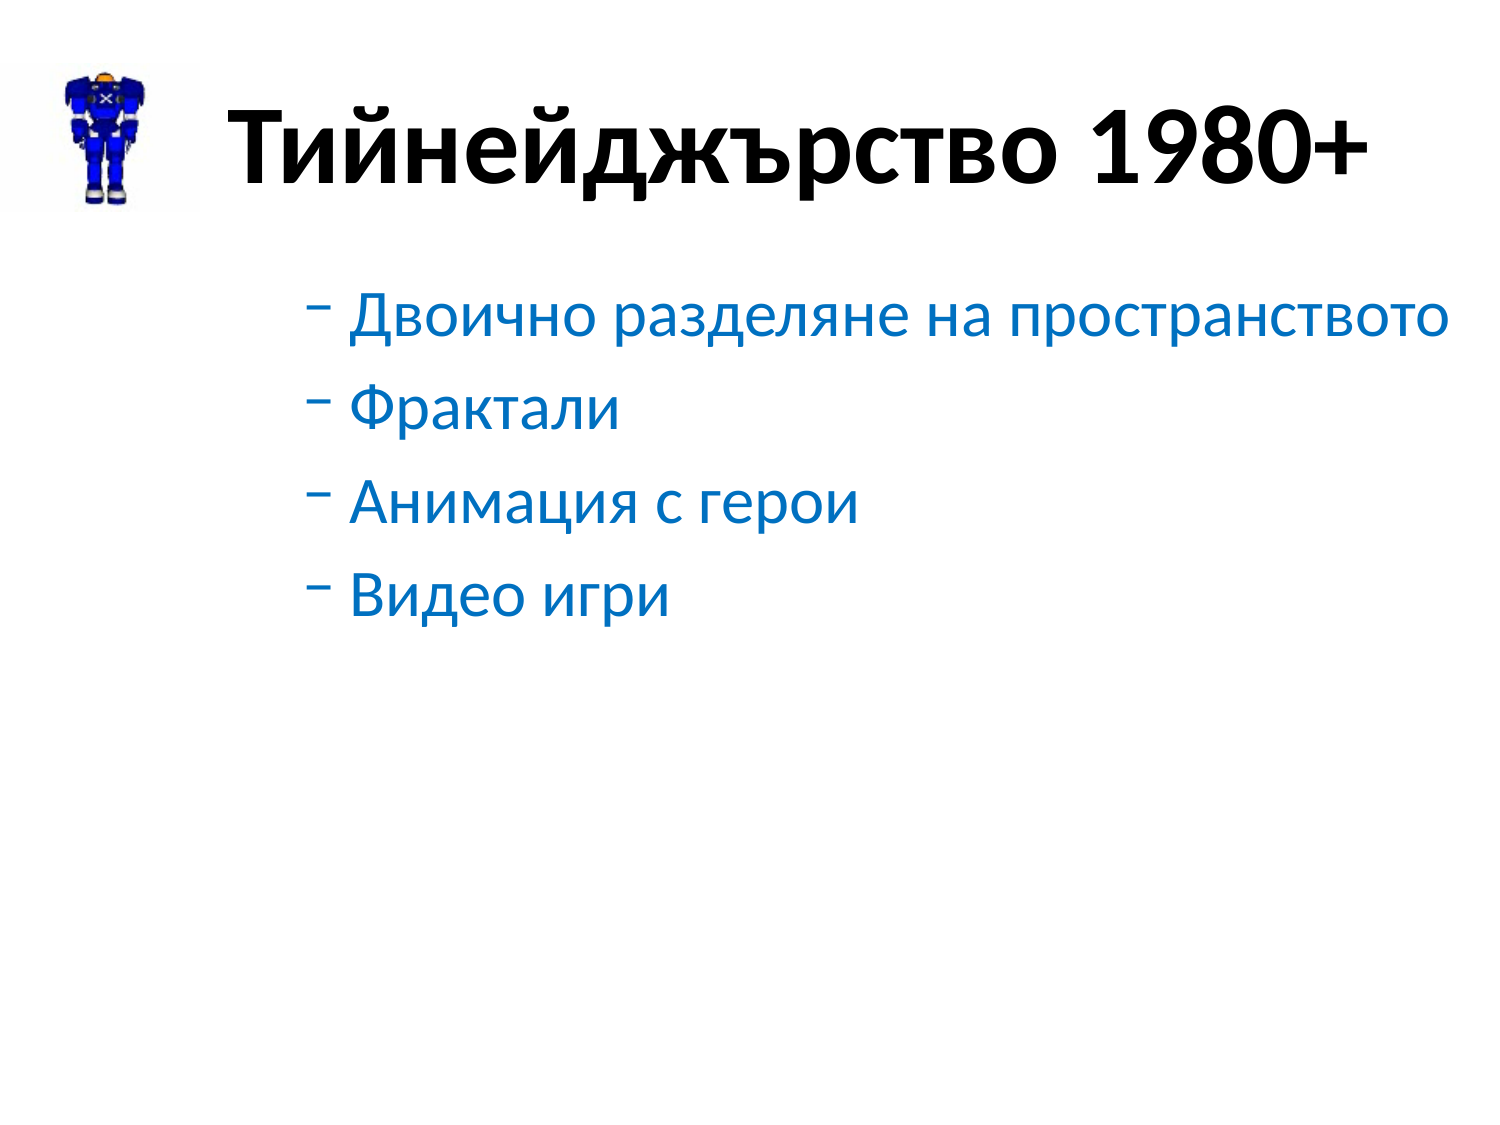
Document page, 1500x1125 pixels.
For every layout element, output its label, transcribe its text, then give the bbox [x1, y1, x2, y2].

list Двоично разделяне на пространството Фрактали Анимация с герои Видео игри [212, 262, 1500, 1100]
picture [0, 63, 200, 212]
title Тийнейджърство 1980+ [212, 45, 1500, 233]
